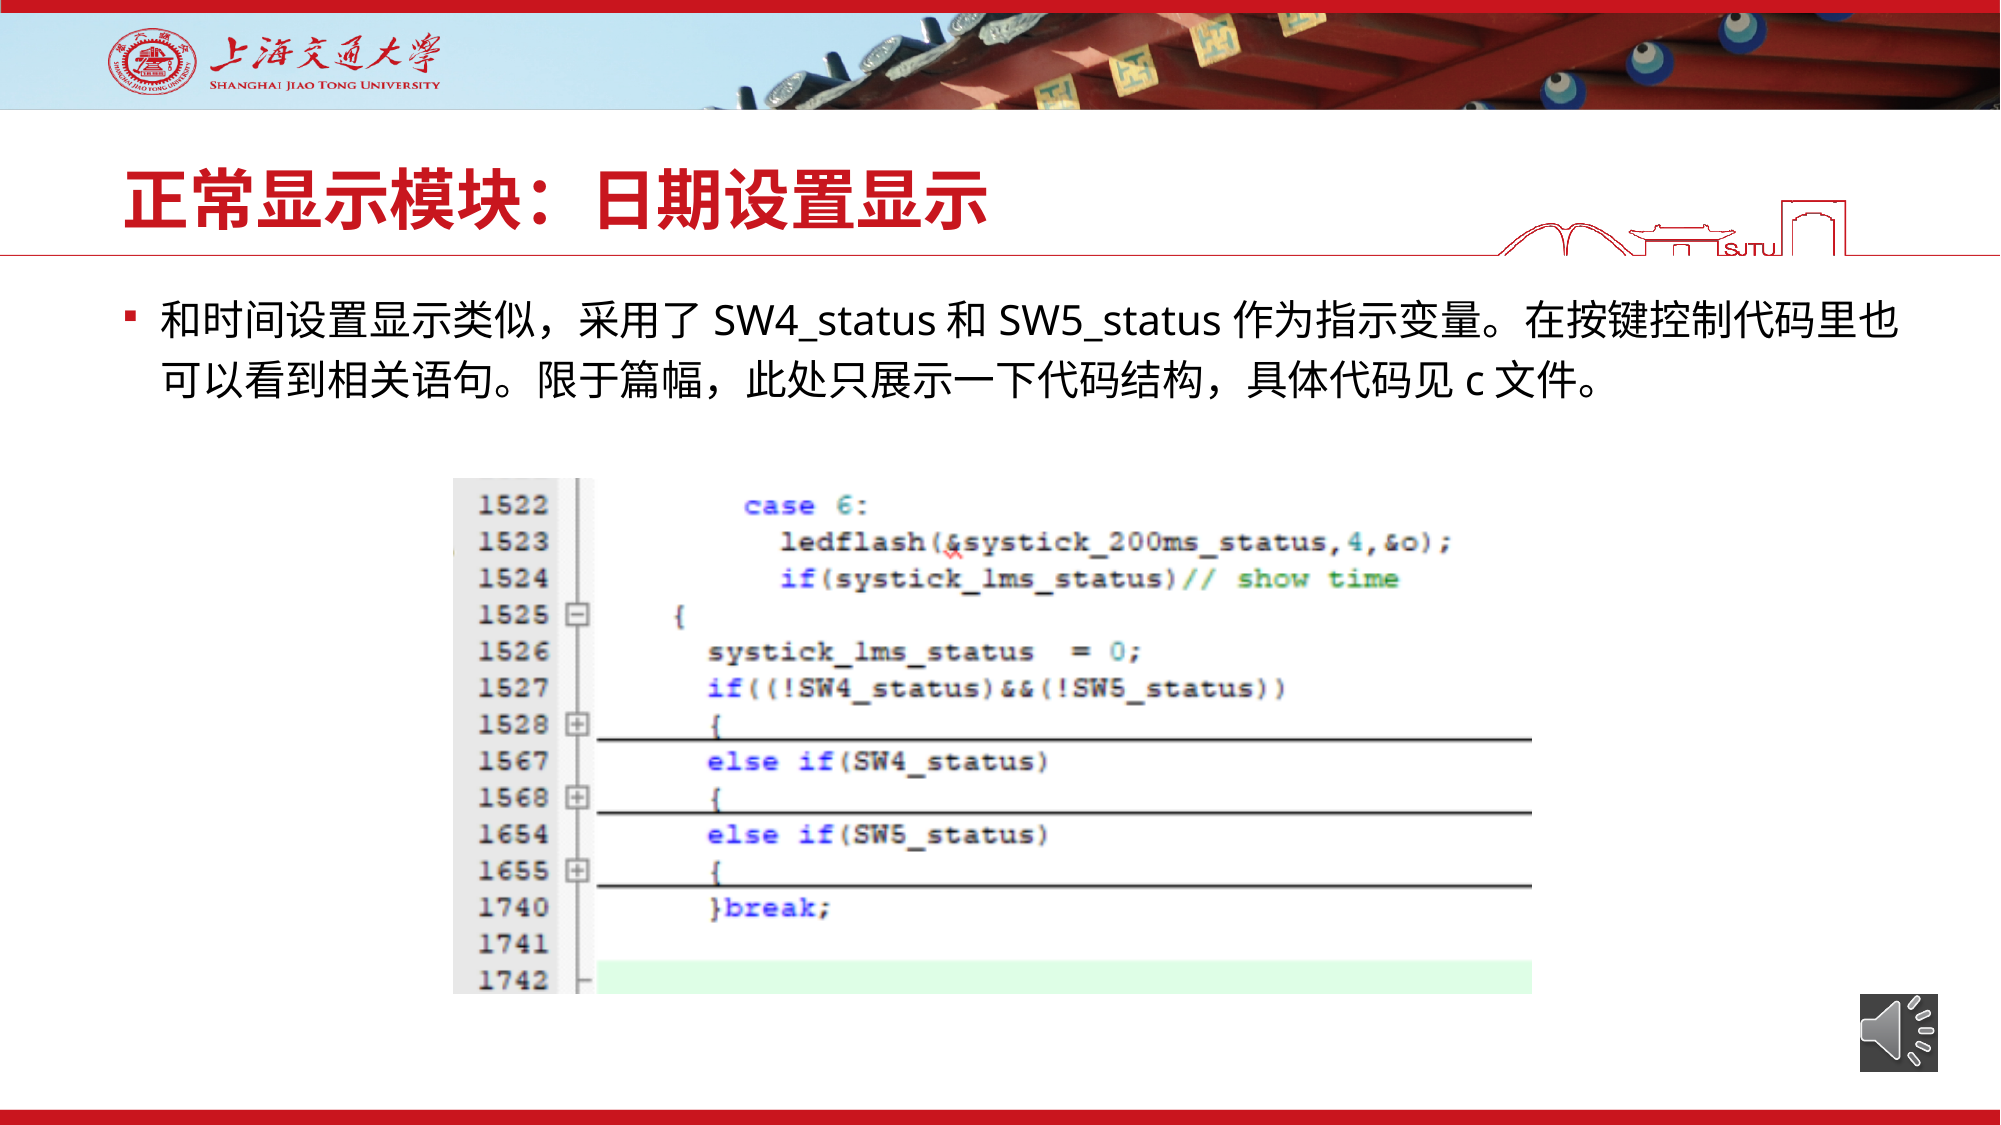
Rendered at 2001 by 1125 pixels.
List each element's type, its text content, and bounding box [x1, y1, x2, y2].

title 正常显示模块：日期设置显示 [108, 159, 1940, 254]
list 和时间设置显示类似，采用了SW4_status和SW5_status作为指示变量。在按键控制代码里也可以看到相关语句。限于篇幅，此处只展示一下代码结构，具体代码见c文件。 [108, 276, 1940, 1084]
picture [0, 200, 2000, 256]
picture [453, 478, 1532, 994]
picture [1859, 993, 1940, 1074]
picture [0, 0, 2000, 110]
